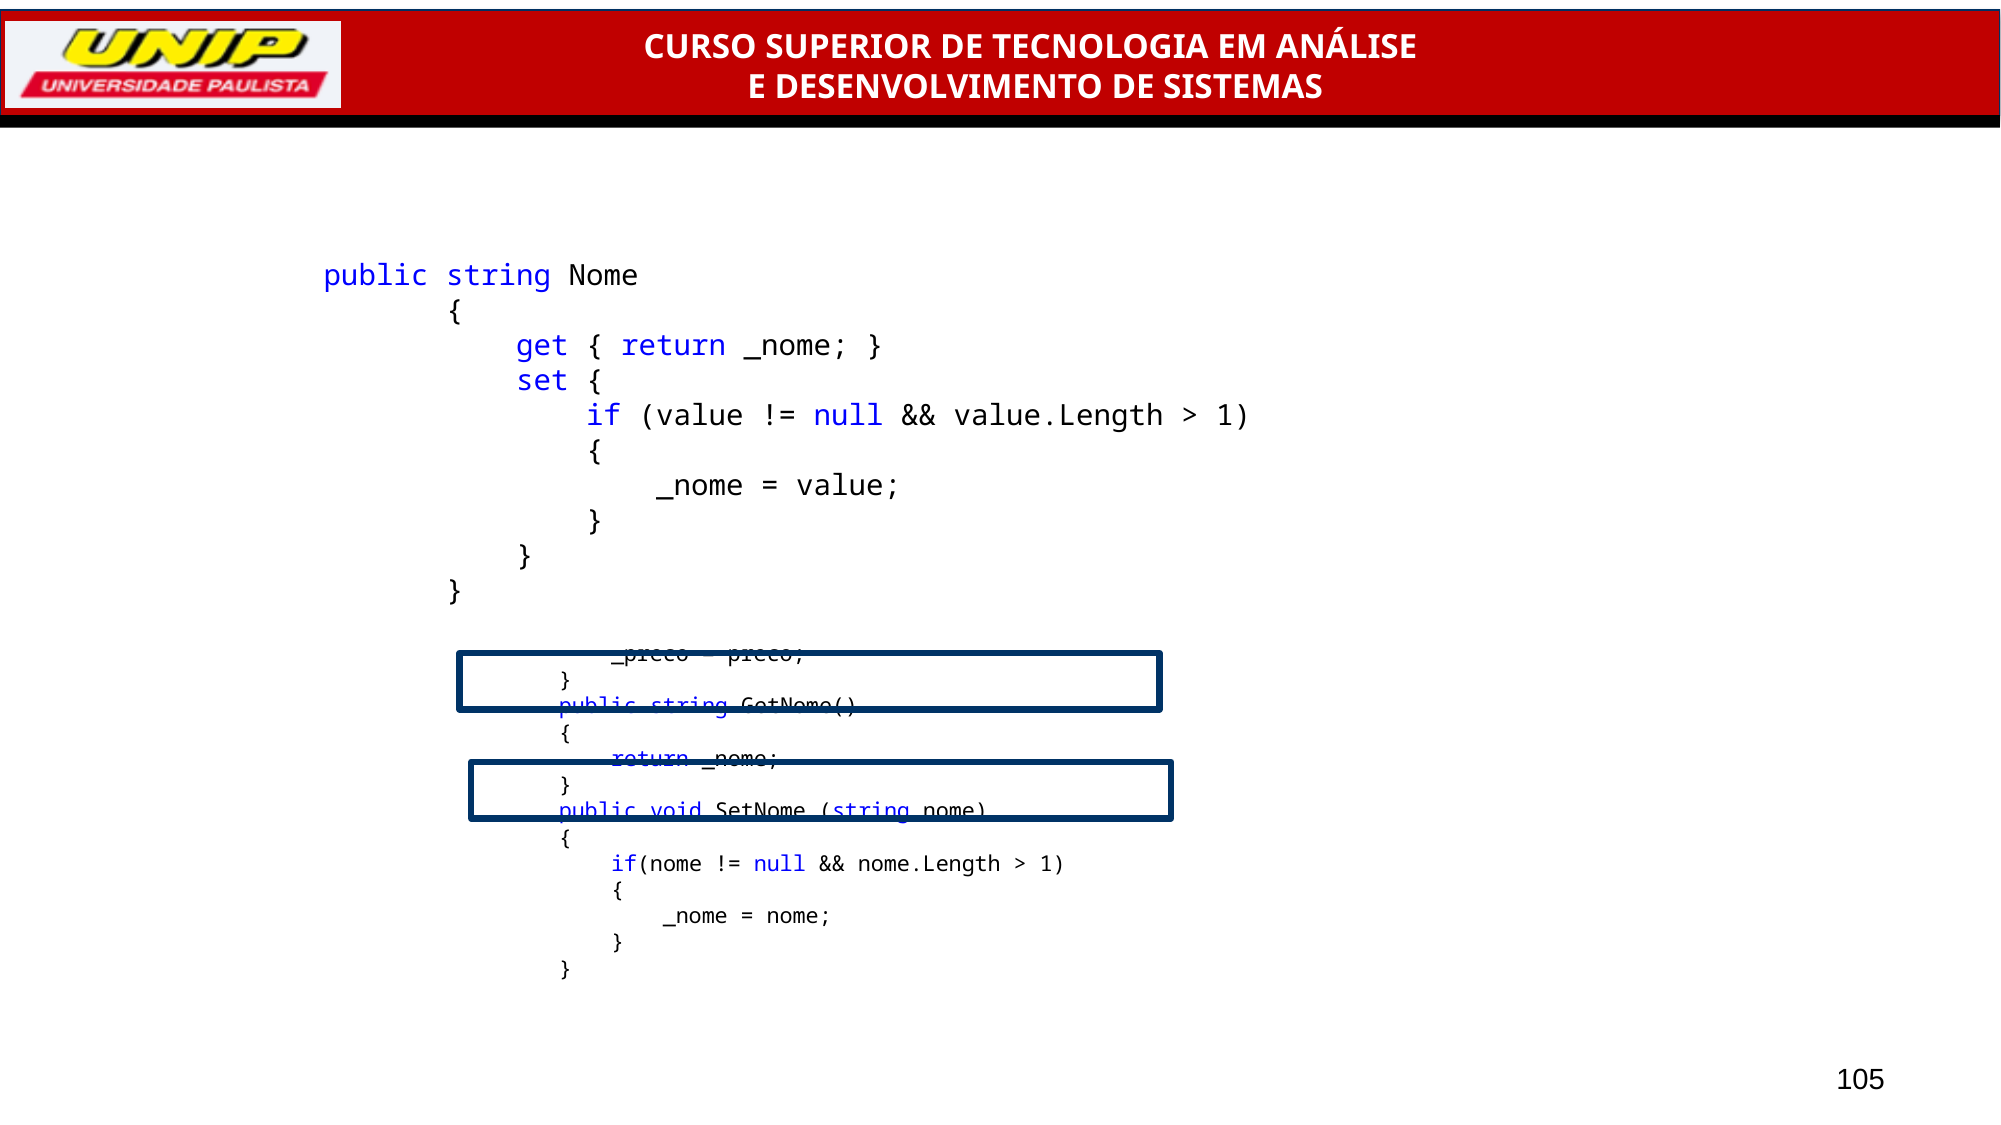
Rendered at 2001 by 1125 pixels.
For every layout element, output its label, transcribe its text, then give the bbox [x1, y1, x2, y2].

slide_number 105 [1433, 1024, 1900, 1103]
text_box [471, 761, 1172, 819]
text_box class Produto { protected string _nome; private int _quantidade; private double _preco; public Produto() { } public Produto(string nome, int quantidade, double preco) { _nome = nome; _quantidade = quantidade; _preco = preco; } public string GetNome() { return _nome; } public void SetNome (string nome) { if(nome != null && nome.Length > 1) { _nome = nome; } } [440, 649, 1300, 988]
text_box public string Nome { get { return _nome; } set { if (value != null && value.Length > 1) { _nome = value; } } } [291, 248, 1477, 649]
text_box [459, 652, 1160, 710]
picture [5, 21, 341, 108]
